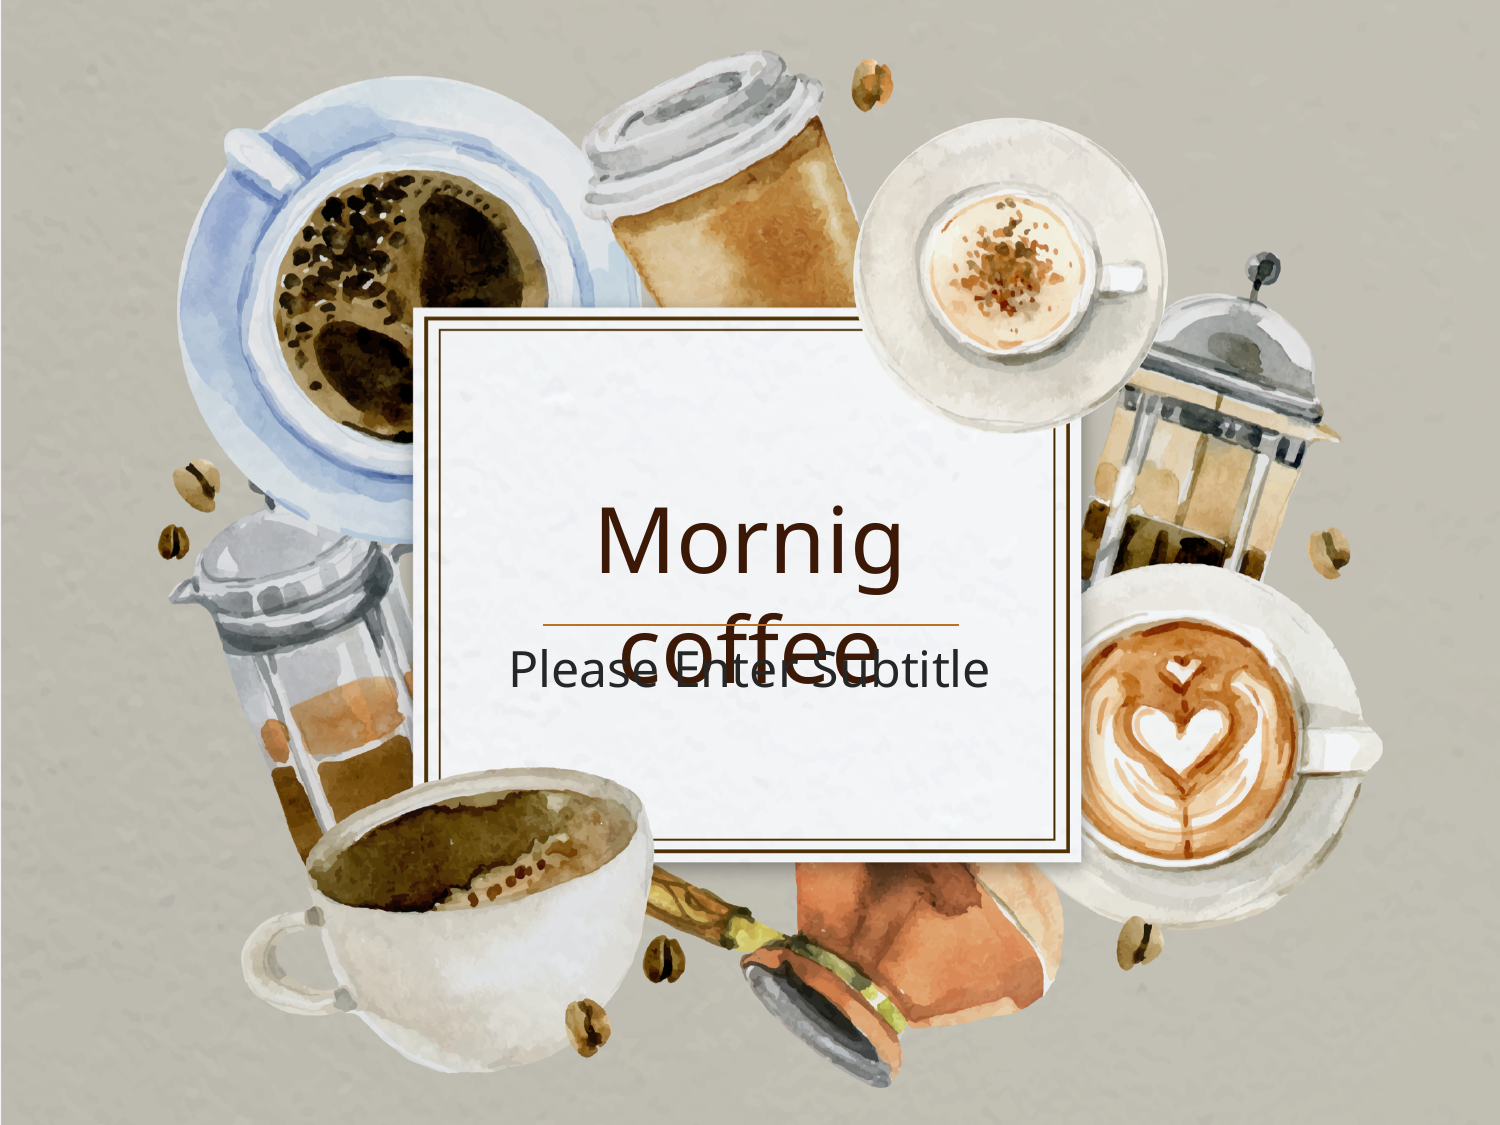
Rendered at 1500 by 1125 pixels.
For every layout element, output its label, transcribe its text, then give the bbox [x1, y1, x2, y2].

picture [0, 0, 1500, 1125]
text_box Mornig coffee [441, 706, 1059, 710]
text_box Mornig coffee [441, 474, 1059, 630]
text_box Please Enter Subtitle [441, 630, 1059, 706]
